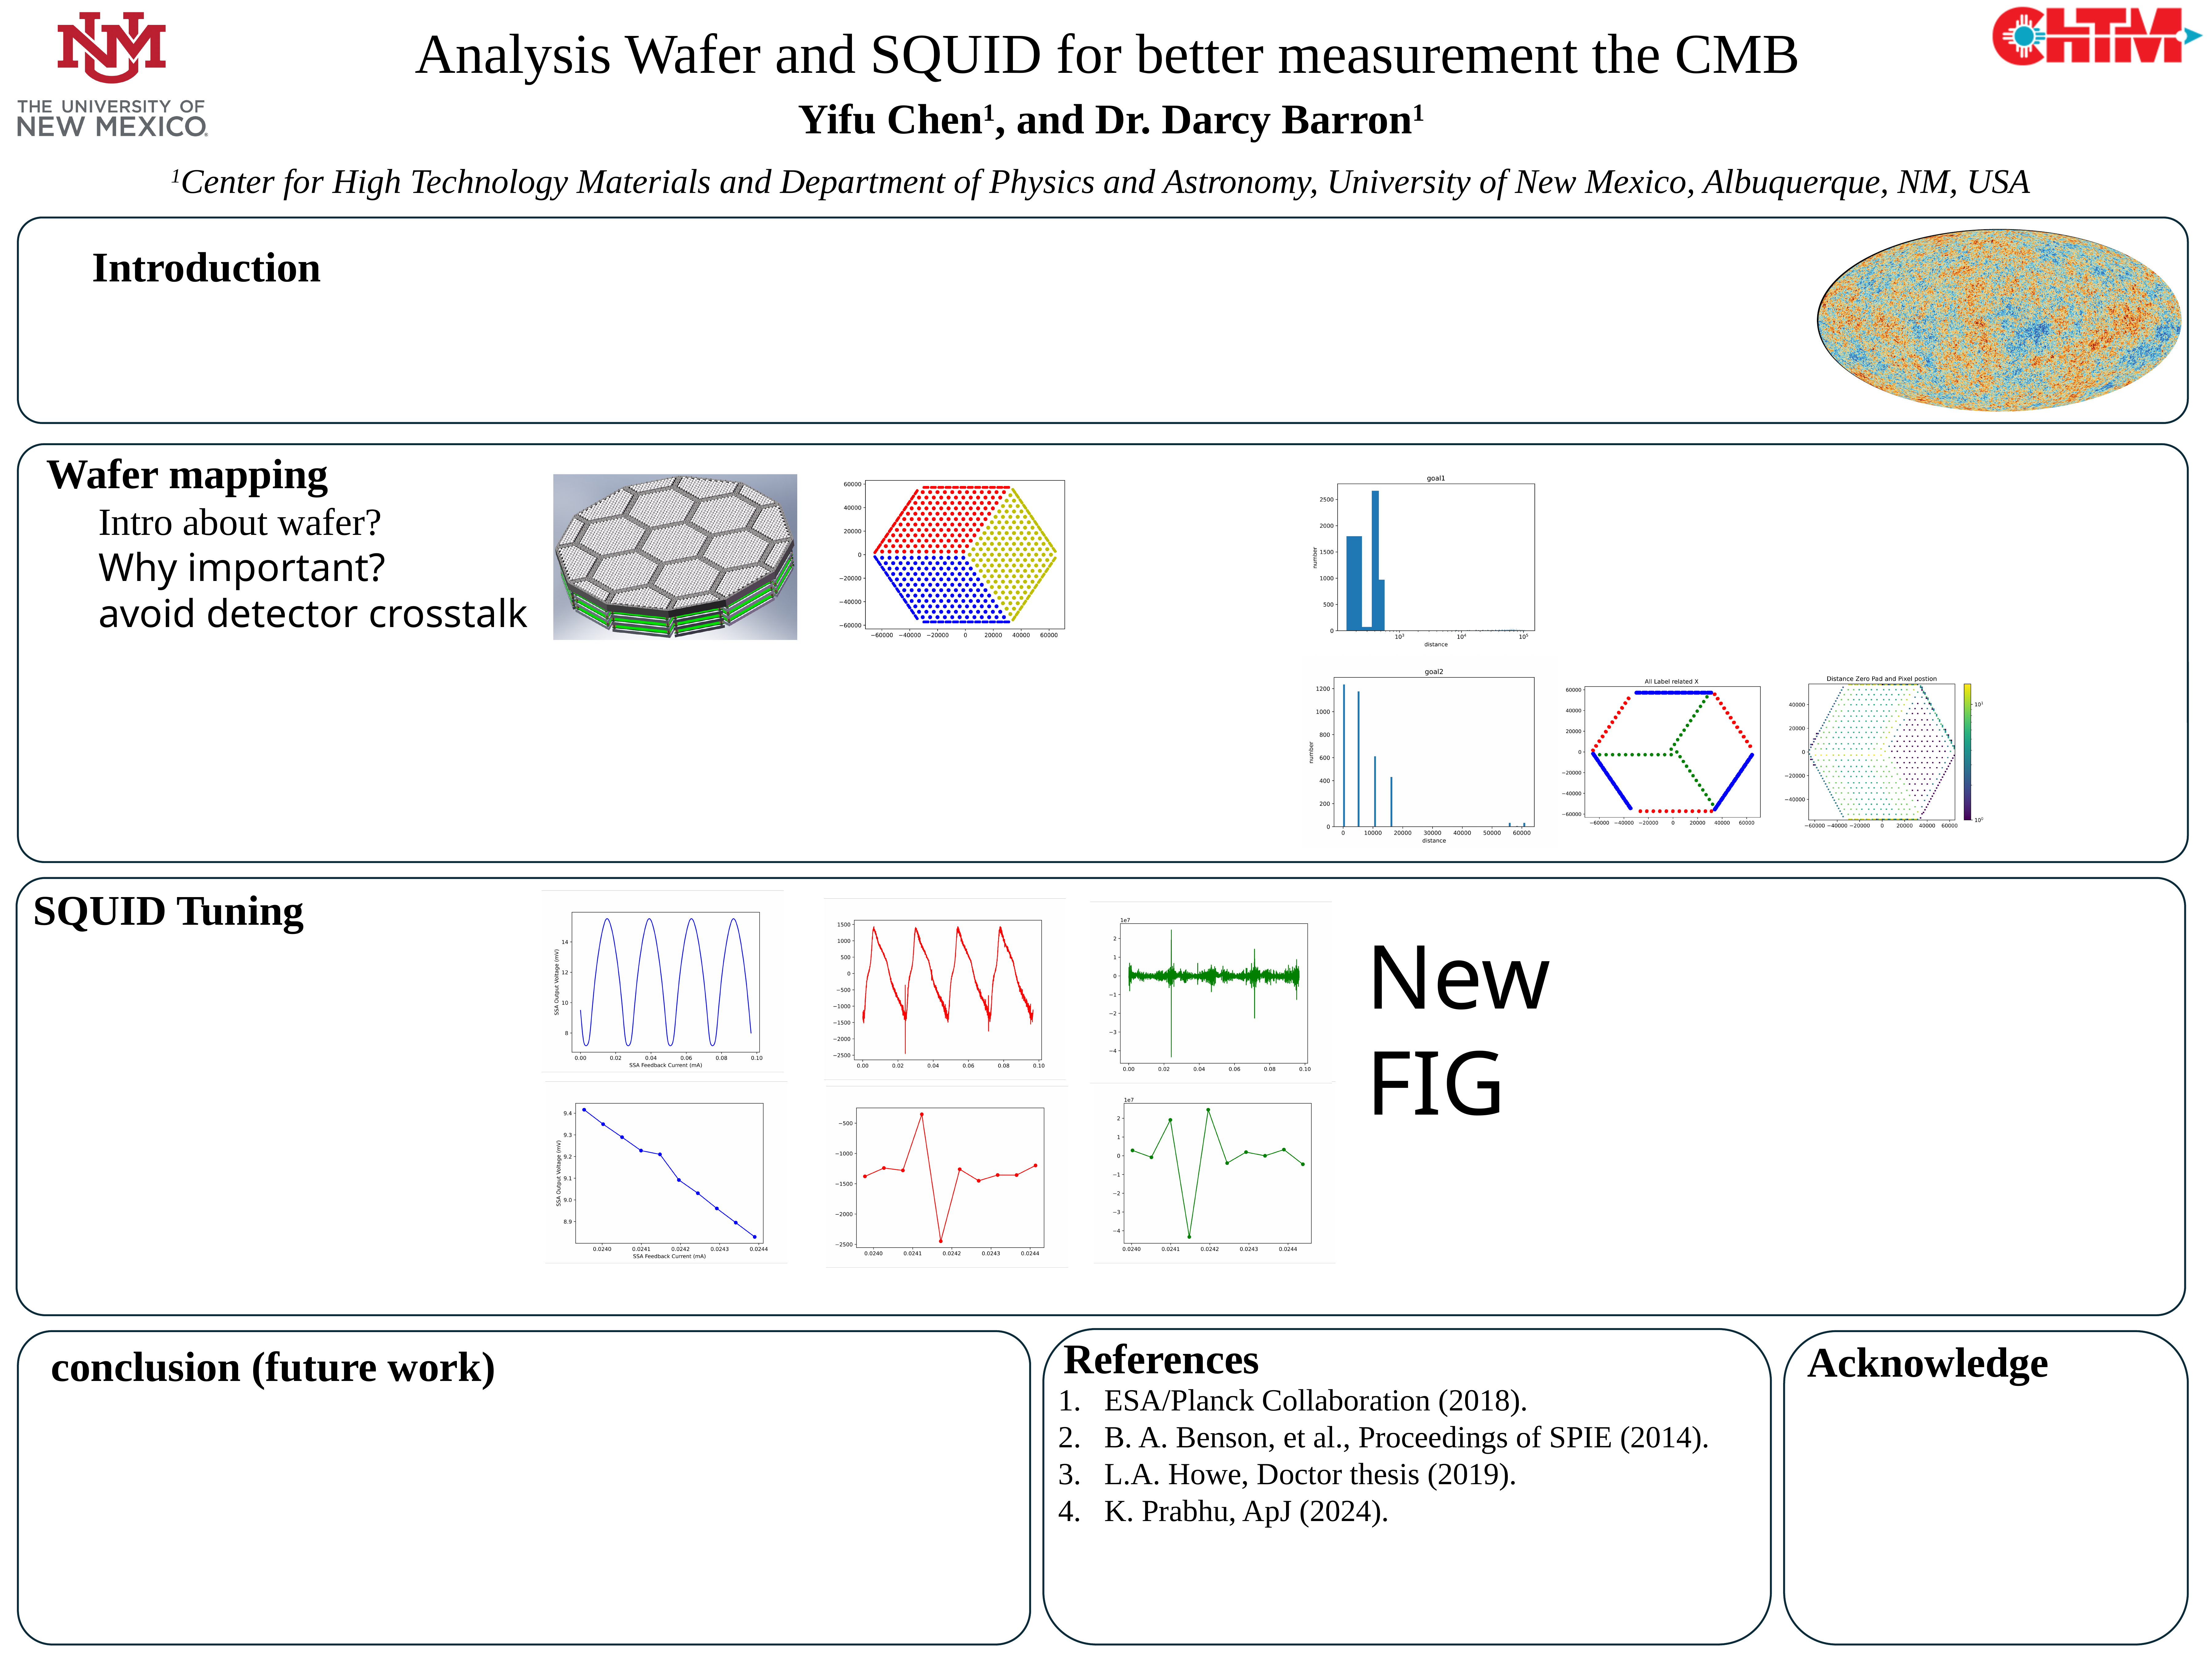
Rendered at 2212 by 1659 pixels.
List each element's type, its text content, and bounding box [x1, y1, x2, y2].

text_box conclusion (future work) [46, 1336, 831, 1392]
text_box SQUID Tuning [28, 880, 813, 936]
text_box New FIG [1361, 918, 2056, 1135]
text_box [16, 877, 2186, 1316]
text_box [17, 217, 2188, 424]
text_box Yifu Chen1, and Dr. Darcy Barron1 [566, 89, 1674, 144]
picture [833, 457, 1091, 650]
picture [0, 0, 230, 159]
picture [1785, 662, 1985, 840]
text_box 1Center for High Technology Materials and Department of Physics and Astronomy, University of New Mexico, Albuquerque, NM, USA [0, 156, 2211, 202]
text_box Intro about wafer? Why important? avoid detector crosstalk [94, 494, 533, 637]
text_box Introduction [87, 237, 337, 292]
text_box Analysis Wafer and SQUID for better measurement the CMB [347, 14, 1868, 87]
picture [545, 1081, 787, 1263]
picture [541, 890, 784, 1072]
picture [1561, 677, 1761, 827]
text_box [1783, 1331, 2188, 1645]
text_box [1088, 1328, 1771, 1645]
picture [1977, 1, 2211, 99]
text_box ESA/Planck Collaboration (2018). B. A. Benson, et al., Proceedings of SPIE (2014). L.A. Howe, Doctor thesis (2019). K. Prabhu, ApJ (2024). [1053, 1378, 1715, 1659]
picture [1302, 654, 1560, 848]
text_box [17, 1331, 1031, 1645]
text_box [1043, 1344, 1059, 1624]
picture [553, 473, 799, 640]
picture [1090, 901, 1336, 1263]
picture [1305, 461, 1560, 652]
text_box References [1059, 1329, 1275, 1378]
picture [826, 1086, 1068, 1268]
picture [824, 898, 1066, 1080]
text_box Wafer mapping [42, 444, 826, 499]
text_box [17, 444, 2188, 863]
picture [1817, 229, 2182, 412]
text_box Acknowledge [1802, 1332, 2079, 1388]
